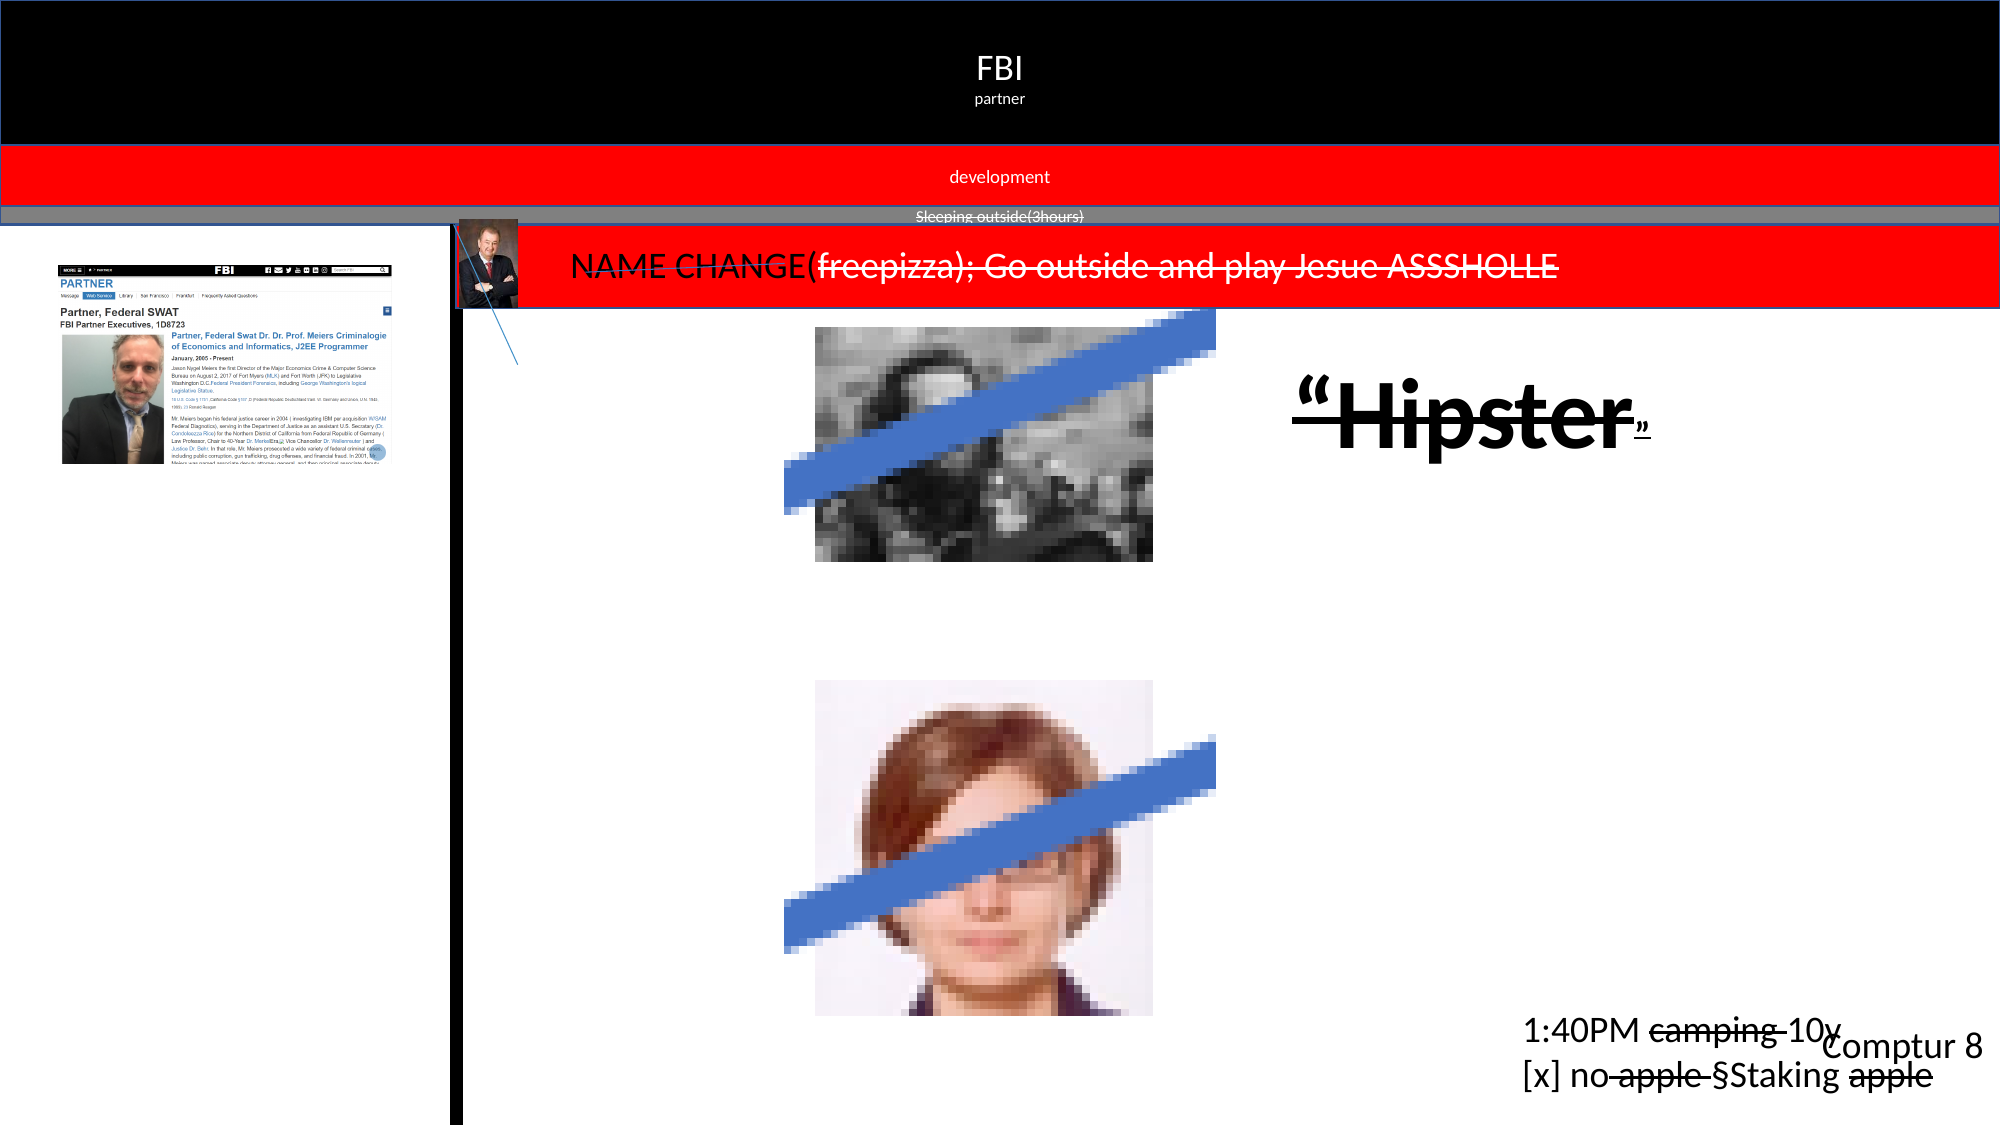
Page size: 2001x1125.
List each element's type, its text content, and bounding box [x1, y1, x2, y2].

text_box [518, 223, 2000, 309]
picture [459, 219, 518, 224]
text_box Comptur 8 [1807, 1013, 1999, 1074]
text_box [453, 224, 518, 365]
text_box FBI partner [0, 0, 2000, 144]
text_box development [0, 144, 2000, 205]
text_box Sleeping outside(3hours) [0, 205, 2000, 226]
text_box “Hipster” [1277, 341, 2000, 476]
text_box 1:40PM camping 10y [x] no apple §Staking apple [1507, 998, 1949, 1103]
picture [784, 296, 1216, 1064]
picture [58, 265, 392, 464]
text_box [585, 263, 785, 273]
text_box NAME CHANGE(freepizza); Go outside and play Jesue ASSSHOLLE [555, 234, 2000, 294]
